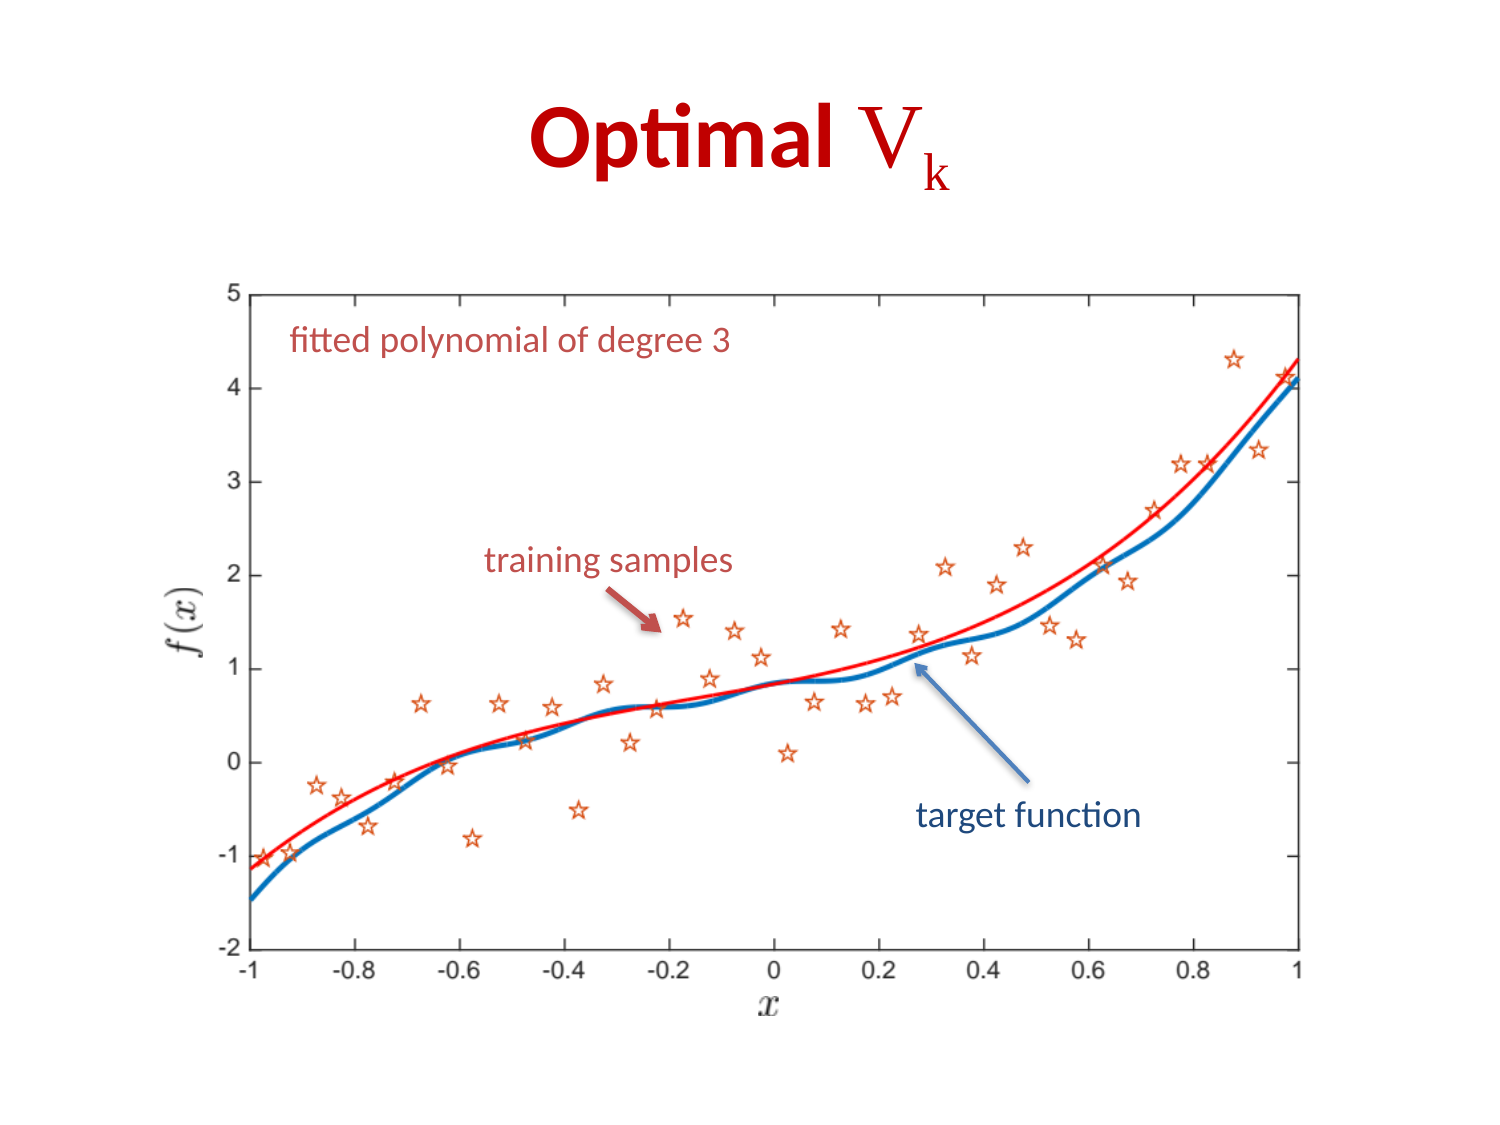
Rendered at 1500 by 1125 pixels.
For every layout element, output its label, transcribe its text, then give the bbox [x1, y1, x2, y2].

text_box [606, 588, 662, 633]
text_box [914, 662, 1030, 783]
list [74, 262, 1426, 1006]
picture [757, 996, 780, 1016]
title Optimal Vk [75, 45, 1425, 233]
picture [148, 602, 218, 643]
